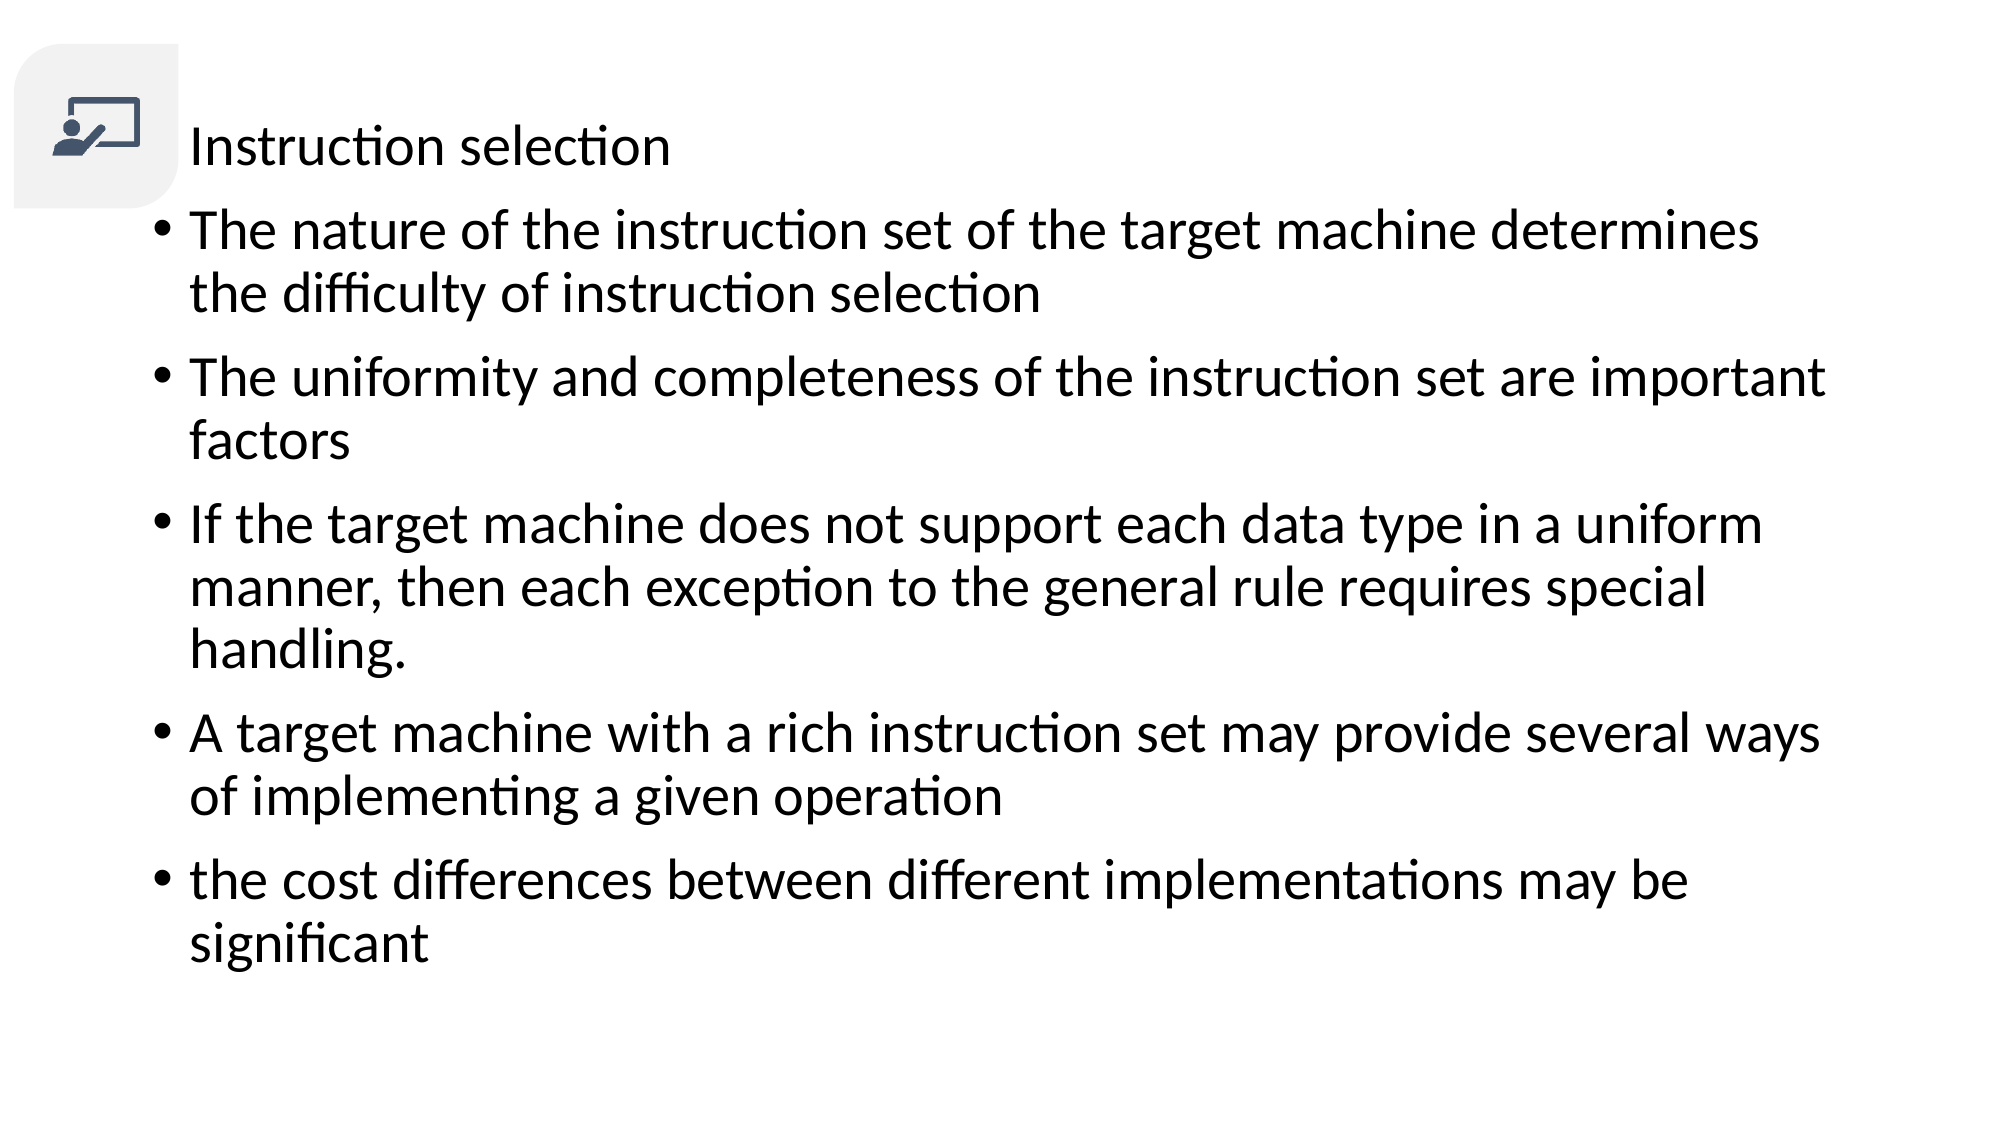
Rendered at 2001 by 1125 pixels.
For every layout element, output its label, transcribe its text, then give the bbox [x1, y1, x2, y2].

list Instruction selection The nature of the instruction set of the target machine determines the difficulty of instruction selection The uniformity and completeness of the instruction set are important factors If the target machine does not support each data type in a uniform manner, then each exception to the general rule requires special handling. A target machine with a rich instruction set may provide several ways of implementing a given operation the cost differences between different implementations may be significant [137, 107, 1863, 1014]
text_box [13, 43, 179, 209]
text_box [48, 78, 144, 174]
